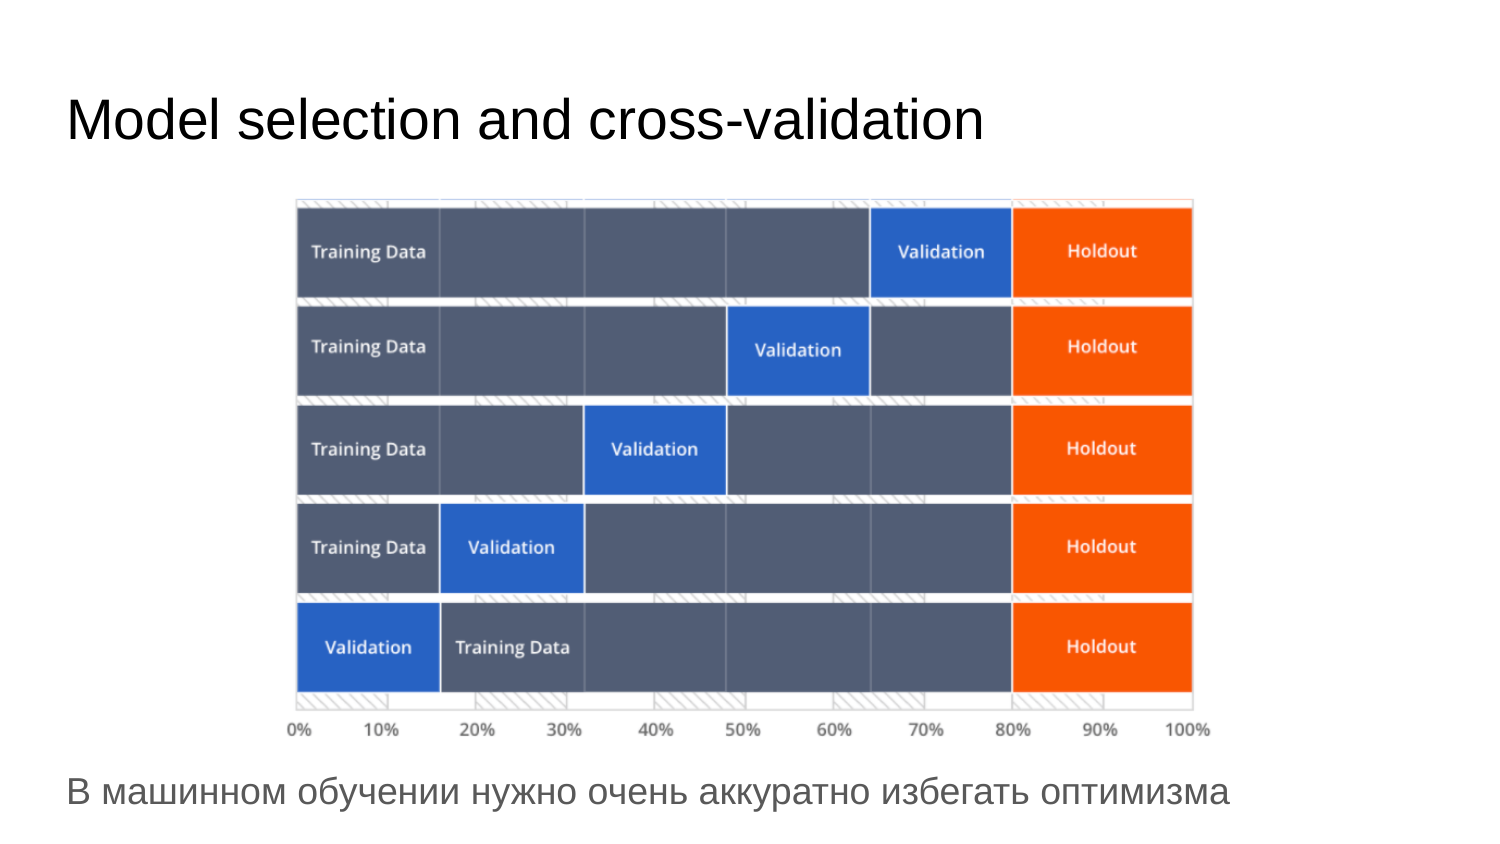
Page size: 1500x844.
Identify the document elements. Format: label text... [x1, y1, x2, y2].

picture [281, 188, 1219, 750]
title Model selection and cross-validation [51, 72, 1449, 167]
list В машинном обучении нужно очень аккуратно избегать оптимизма [51, 749, 1449, 844]
